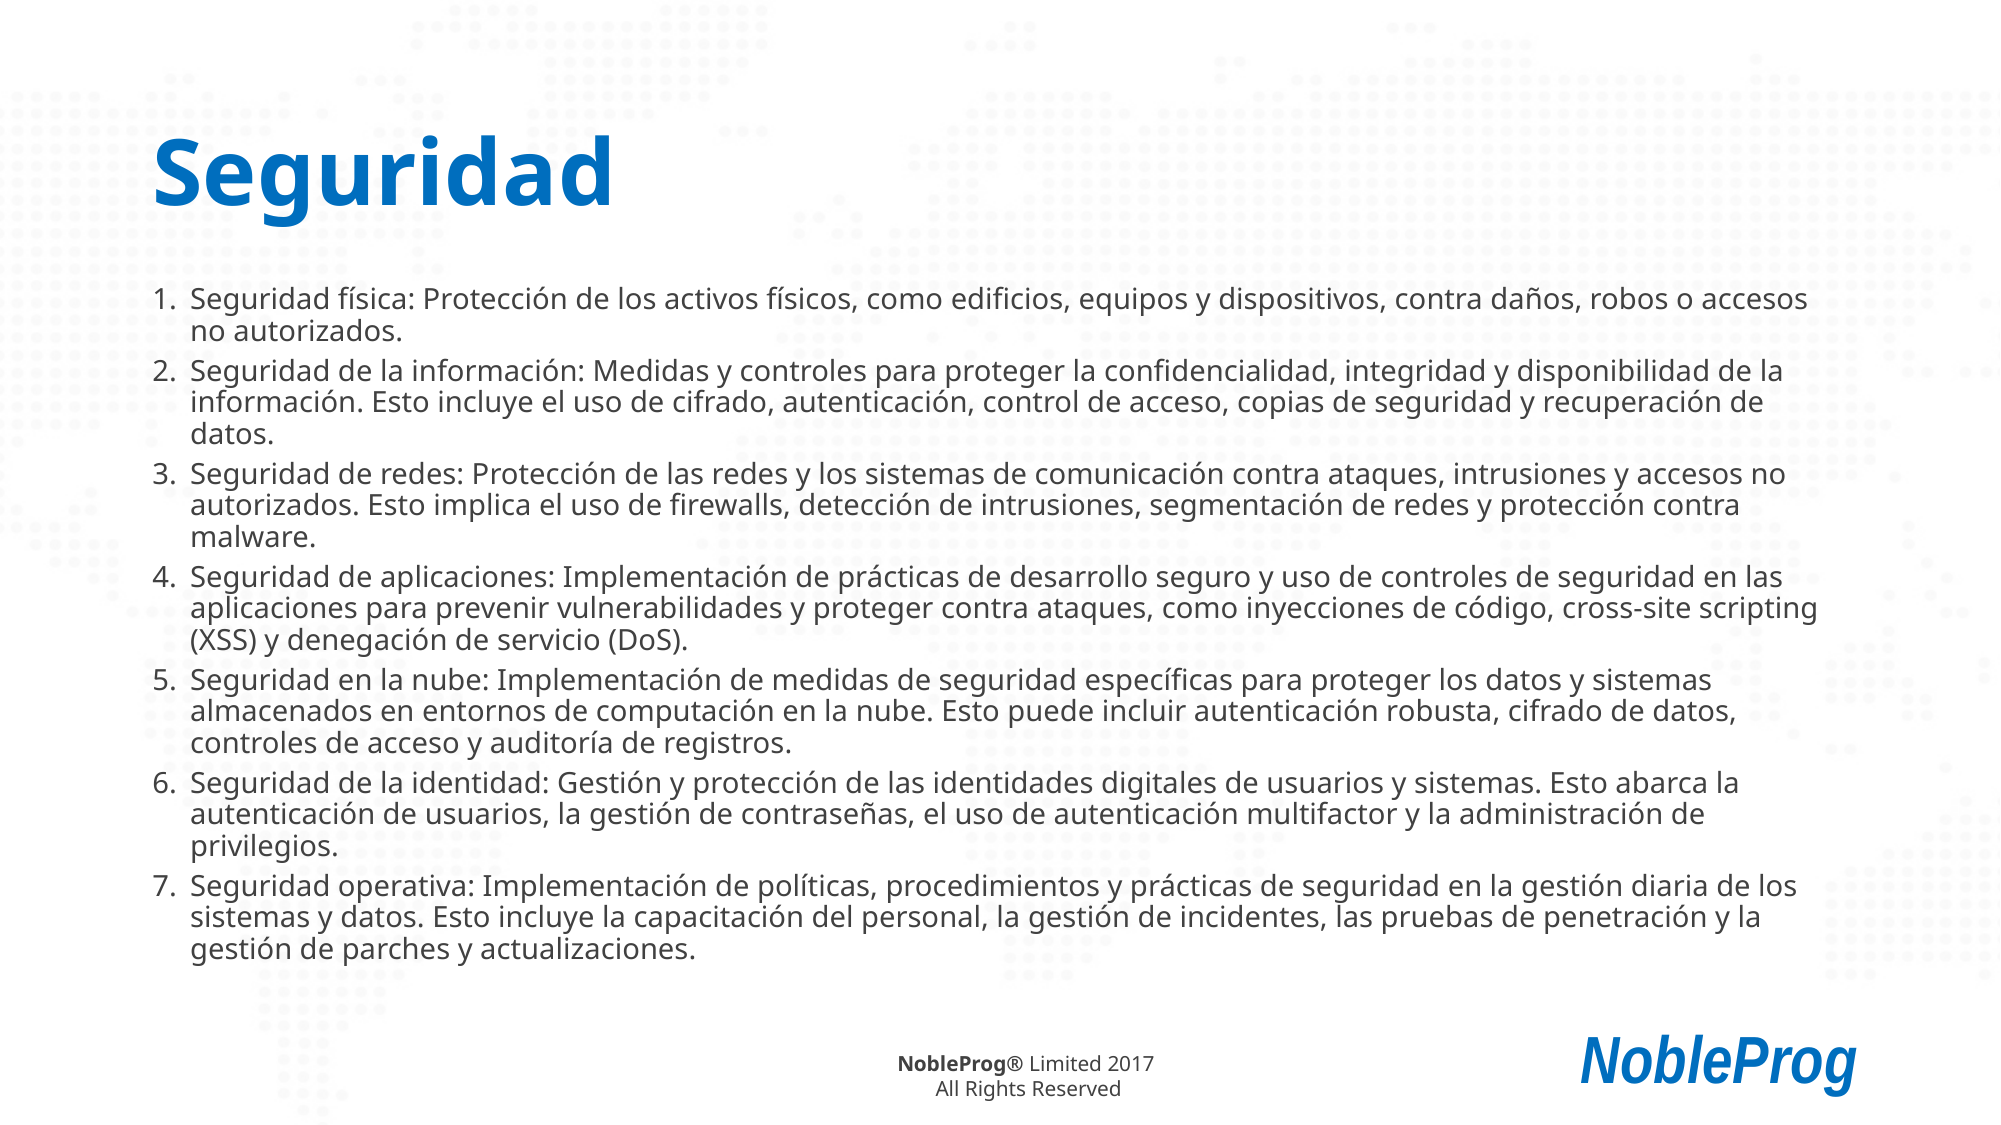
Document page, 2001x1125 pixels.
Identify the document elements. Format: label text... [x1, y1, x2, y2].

title Seguridad [137, 59, 1863, 277]
list Seguridad física: Protección de los activos físicos, como edificios, equipos y dispositivos, contra daños, robos o accesos no autorizados. Seguridad de la información: Medidas y controles para proteger la confidencialidad, integridad y disponibilidad de la información. Esto incluye el uso de cifrado, autenticación, control de acceso, copias de seguridad y recuperación de datos. Seguridad de redes: Protección de las redes y los sistemas de comunicación contra ataques, intrusiones y accesos no autorizados. Esto implica el uso de firewalls, detección de intrusiones, segmentación de redes y protección contra malware. Seguridad de aplicaciones: Implementación de prácticas de desarrollo seguro y uso de controles de seguridad en las aplicaciones para prevenir vulnerabilidades y proteger contra ataques, como inyecciones de código, cross-site scripting (XSS) y denegación de servicio (DoS). Seguridad en la nube: Implementación de medidas de seguridad específicas para proteger los datos y sistemas almacenados en entornos de computación en la nube. Esto puede incluir autenticación robusta, cifrado de datos, controles de acceso y auditoría de registros. Seguridad de la identidad: Gestión y protección de las identidades digitales de usuarios y sistemas. Esto abarca la autenticación de usuarios, la gestión de contraseñas, el uso de autenticación multifactor y la administración de privilegios. Seguridad operativa: Implementación de políticas, procedimientos y prácticas de seguridad en la gestión diaria de los sistemas y datos. Esto incluye la capacitación del personal, la gestión de incidentes, las pruebas de penetración y la gestión de parches y actualizaciones. [137, 277, 1863, 887]
